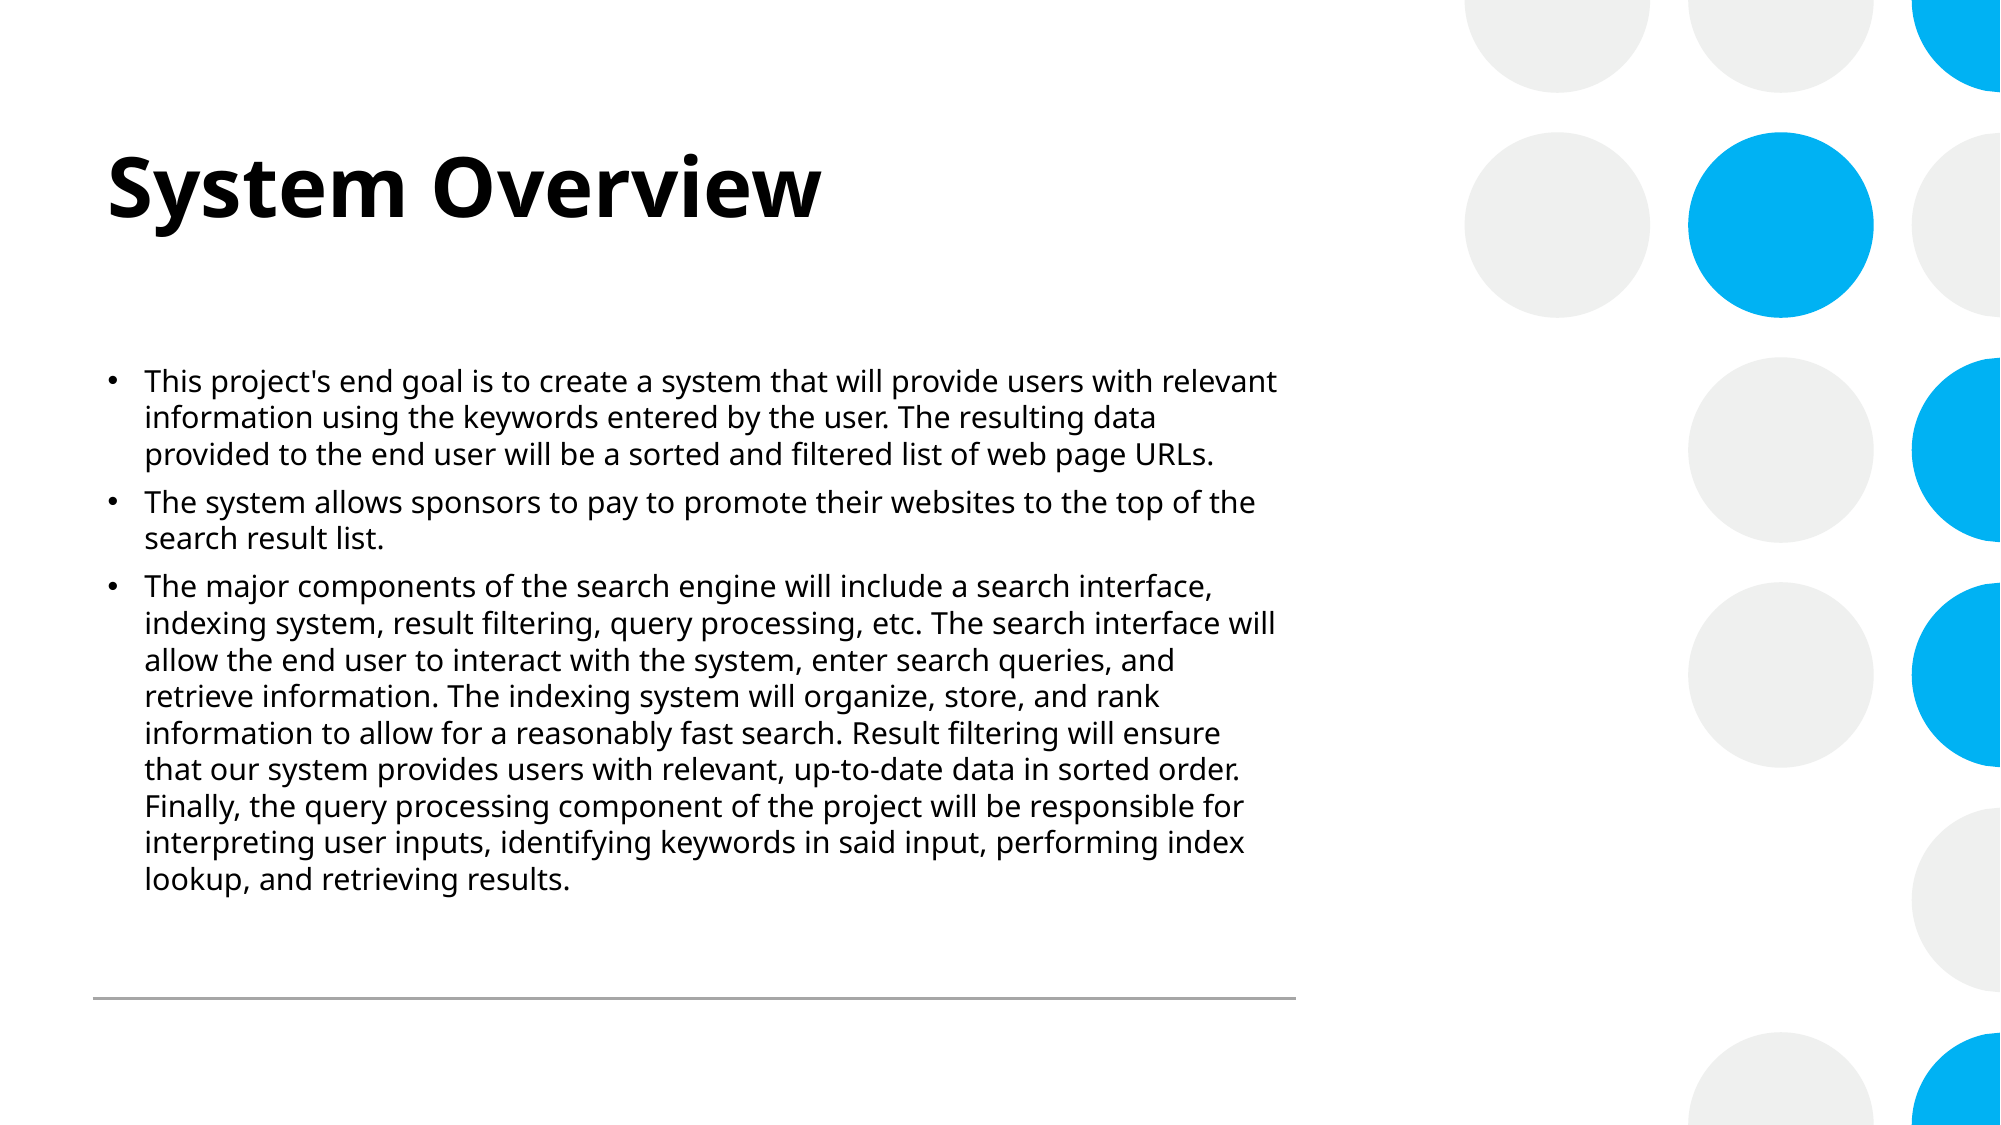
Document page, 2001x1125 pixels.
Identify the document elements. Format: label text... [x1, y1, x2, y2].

list This project's end goal is to create a system that will provide users with relevant information using the keywords entered by the user. The resulting data provided to the end user will be a sorted and filtered list of web page URLs. The system allows sponsors to pay to promote their websites to the top of the search result list. The major components of the search engine will include a search interface, indexing system, result filtering, query processing, etc. The search interface will allow the end user to interact with the system, enter search queries, and retrieve information. The indexing system will organize, store, and rank information to allow for a reasonably fast search. Result filtering will ensure that our system provides users with relevant, up-to-date data in sorted order. Finally, the query processing component of the project will be responsible for interpreting user inputs, identifying keywords in said input, performing index lookup, and retrieving results. [92, 354, 1297, 946]
title System Overview [92, 126, 1297, 335]
